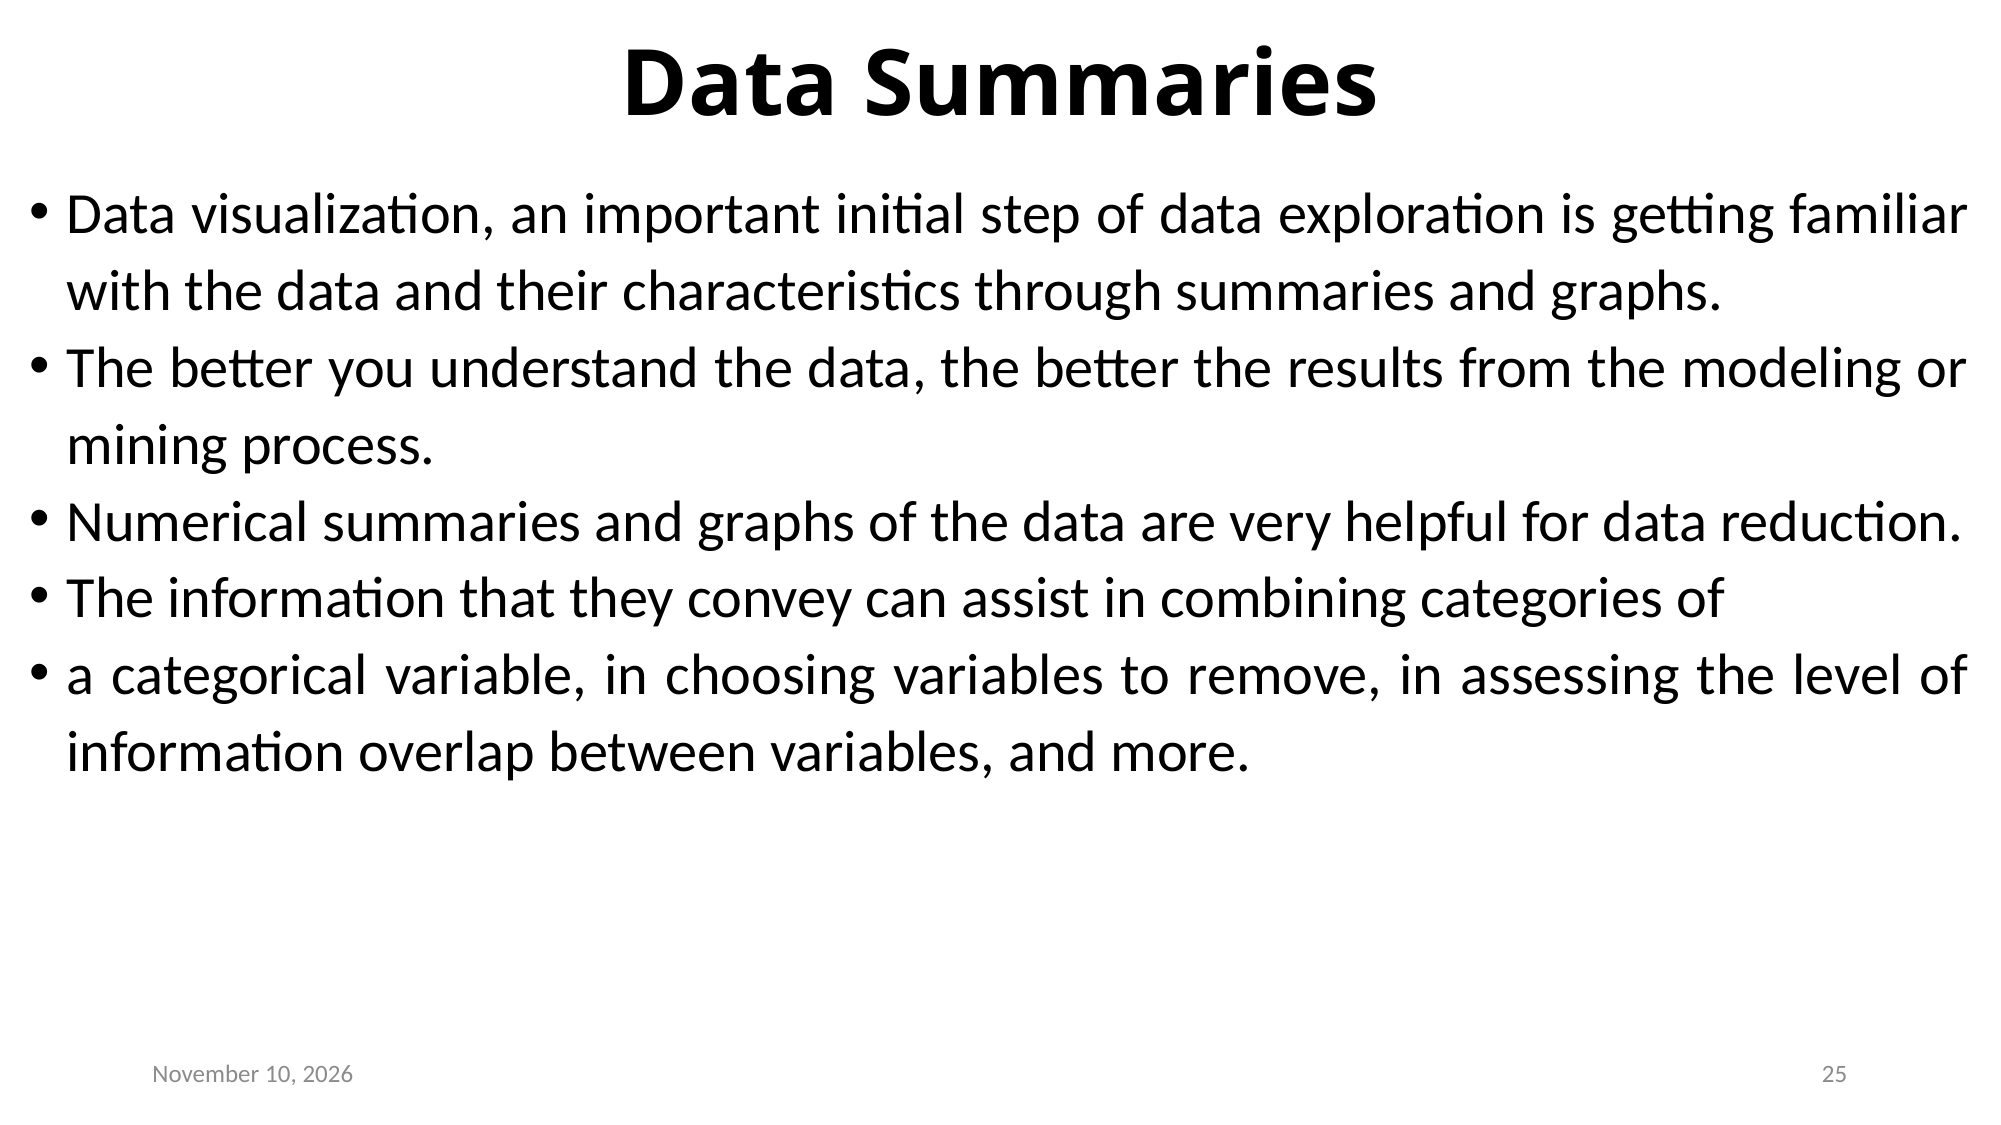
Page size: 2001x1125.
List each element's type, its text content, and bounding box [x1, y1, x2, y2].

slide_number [137, 1042, 588, 1103]
title Data Summaries [137, 0, 1863, 161]
slide_number 25 [1412, 1042, 1863, 1103]
list Data visualization, an important initial step of data exploration is getting familiar with the data and their characteristics through summaries and graphs. The better you understand the data, the better the results from the modeling or mining process. Numerical summaries and graphs of the data are very helpful for data reduction. The information that they convey can assist in combining categories of a categorical variable, in choosing variables to remove, in assessing the level of information overlap between variables, and more. [14, 161, 1985, 1097]
